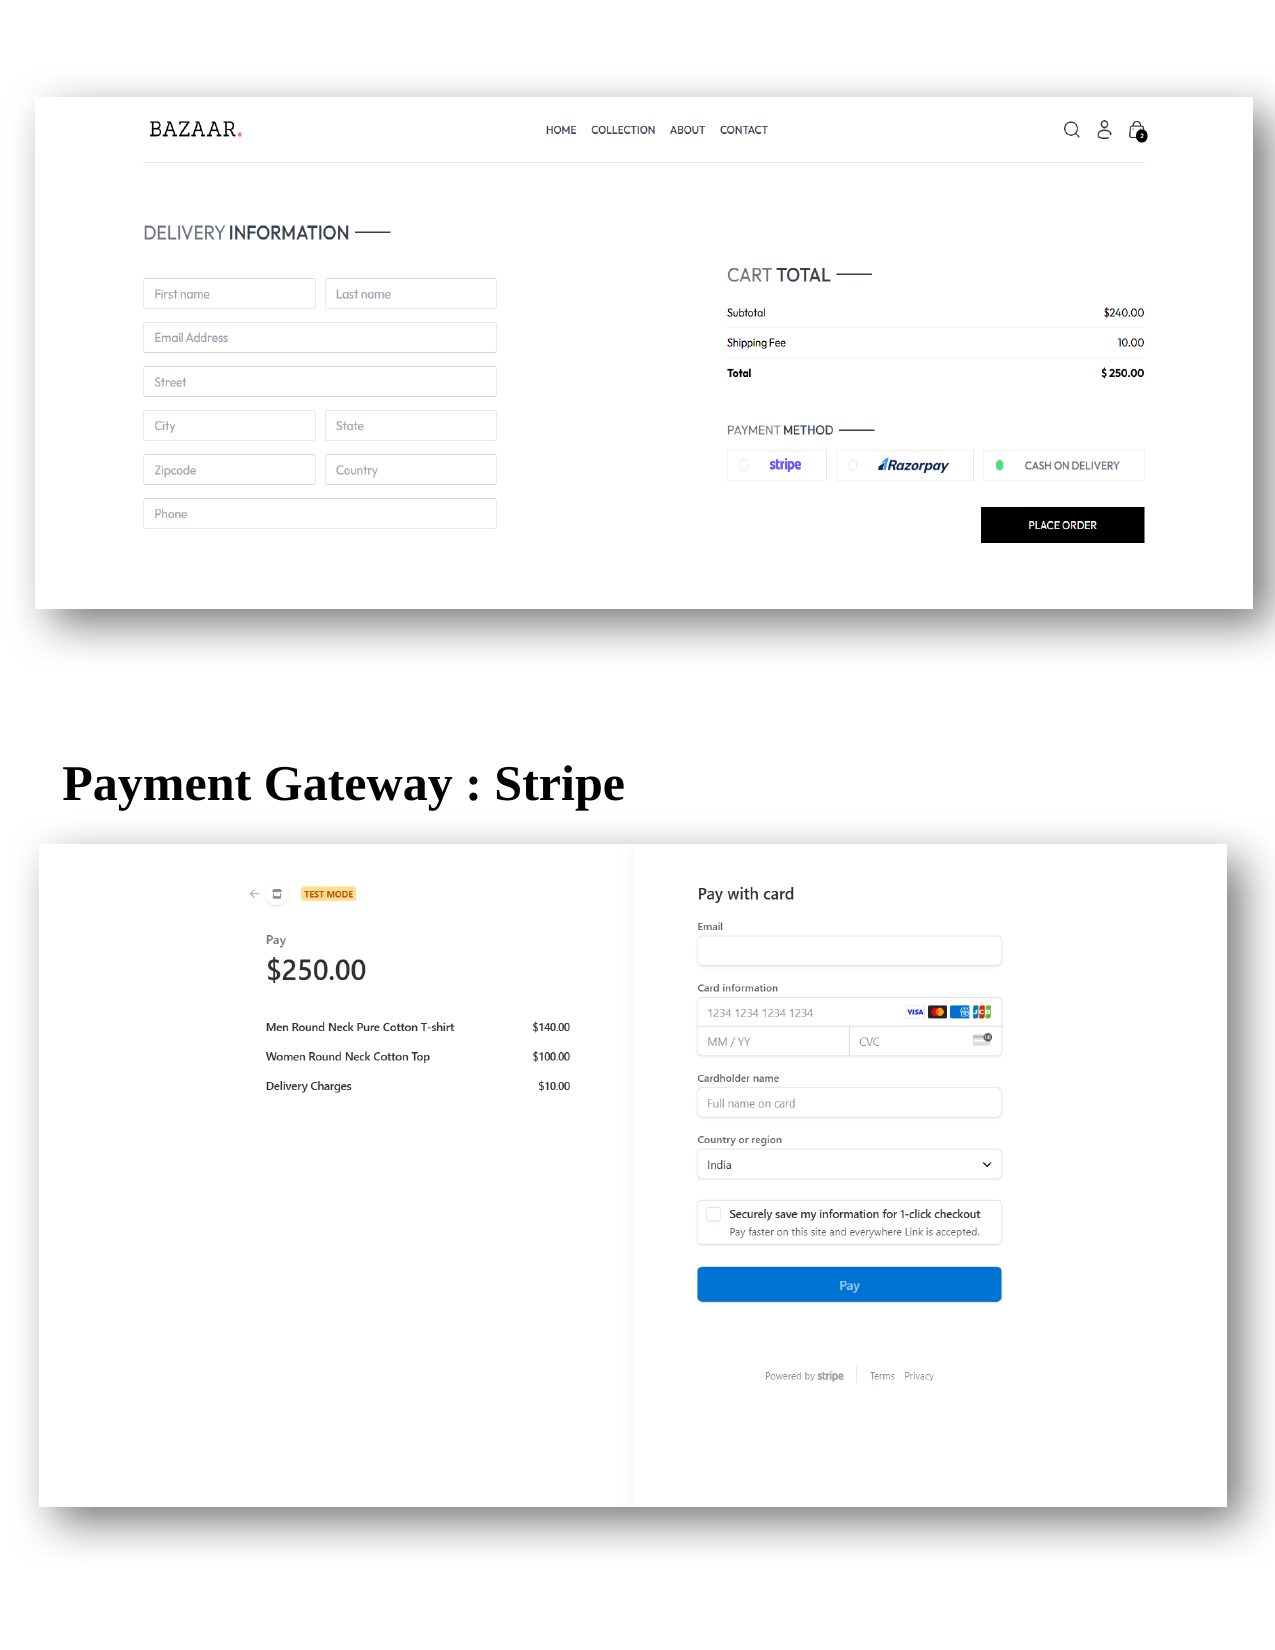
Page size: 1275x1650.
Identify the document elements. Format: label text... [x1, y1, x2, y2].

picture [35, 96, 1254, 609]
picture [38, 844, 1227, 1507]
title Payment Gateway : Stripe [62, 750, 680, 811]
